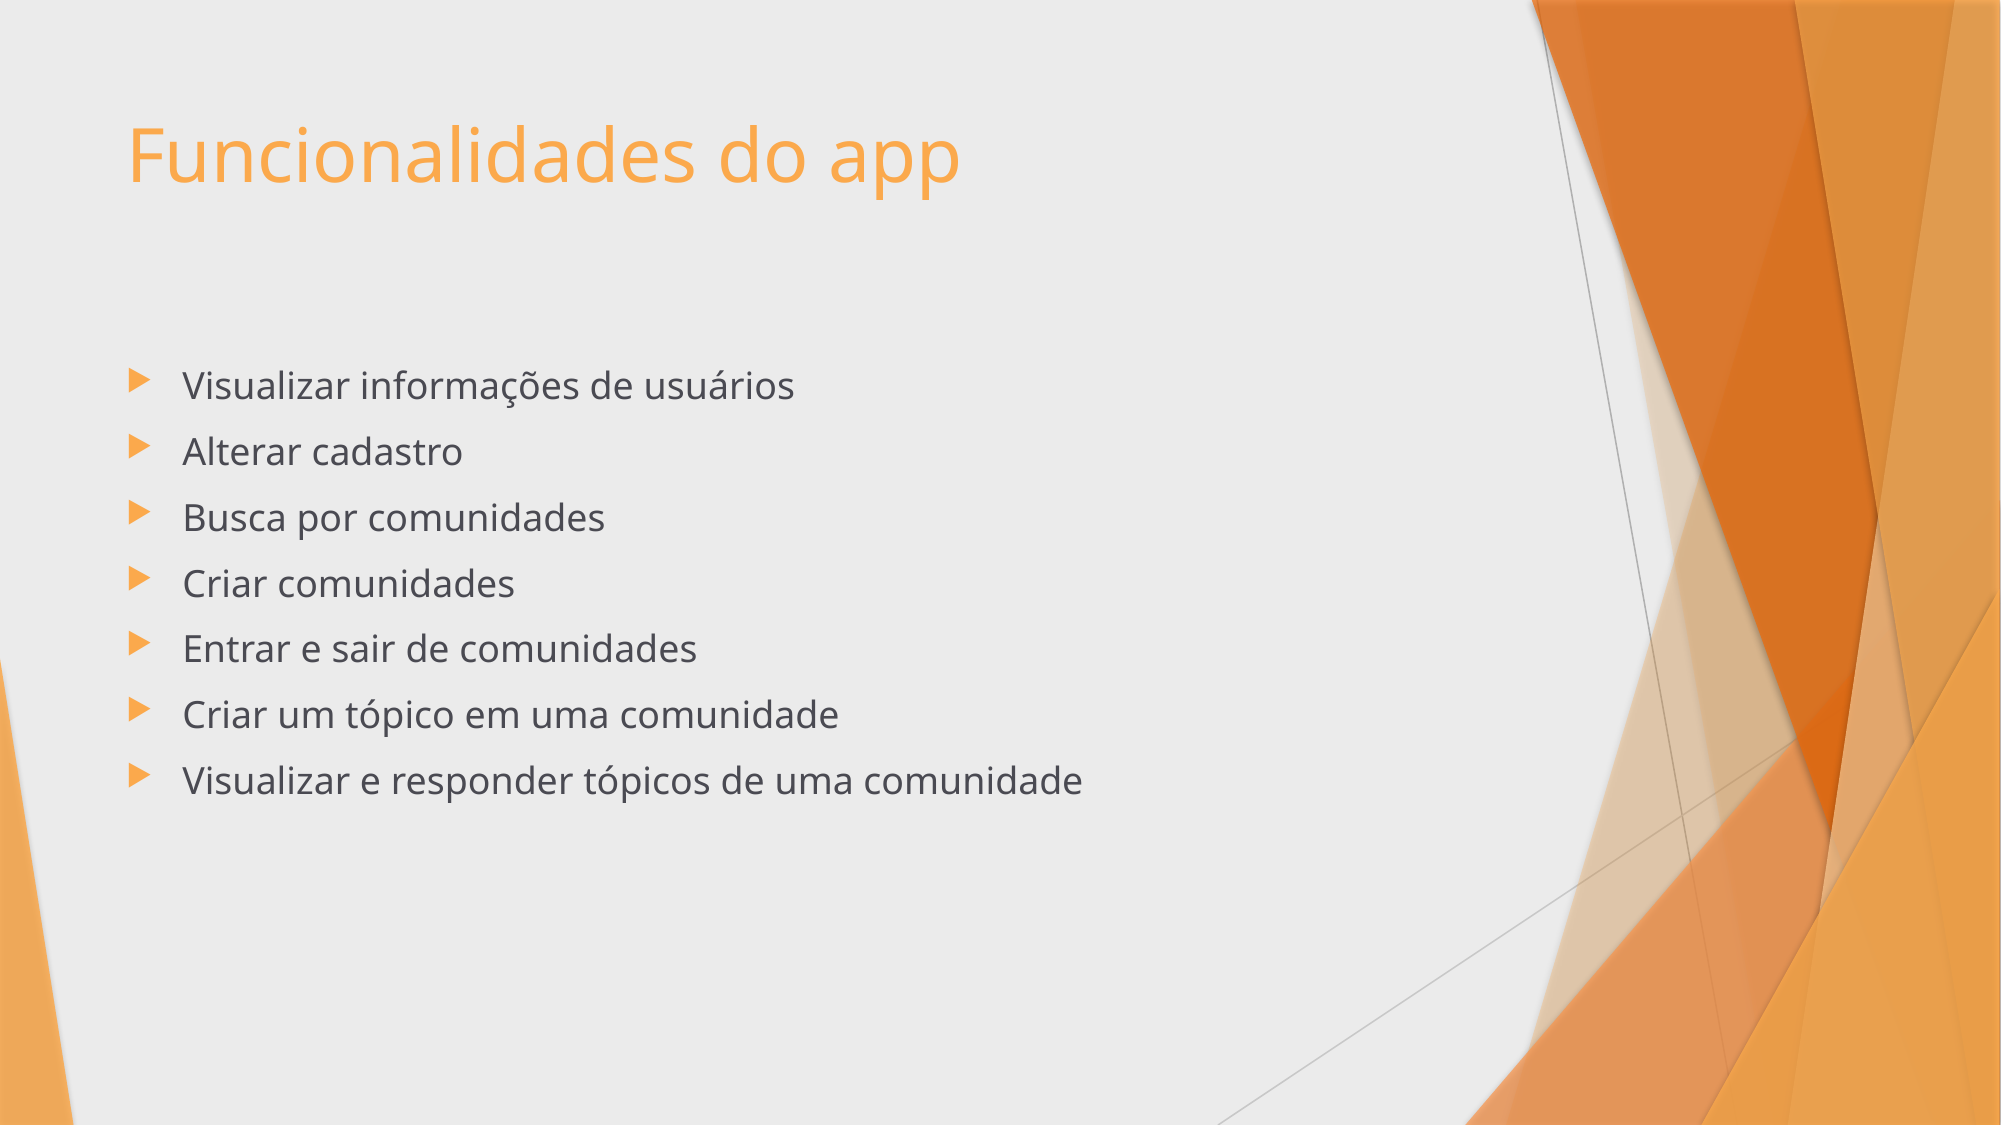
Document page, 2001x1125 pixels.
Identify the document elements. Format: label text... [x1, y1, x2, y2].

title Funcionalidades do app [111, 99, 1522, 317]
list Visualizar informações de usuários Alterar cadastro Busca por comunidades Criar comunidades Entrar e sair de comunidades Criar um tópico em uma comunidade Visualizar e responder tópicos de uma comunidade [111, 354, 1522, 992]
